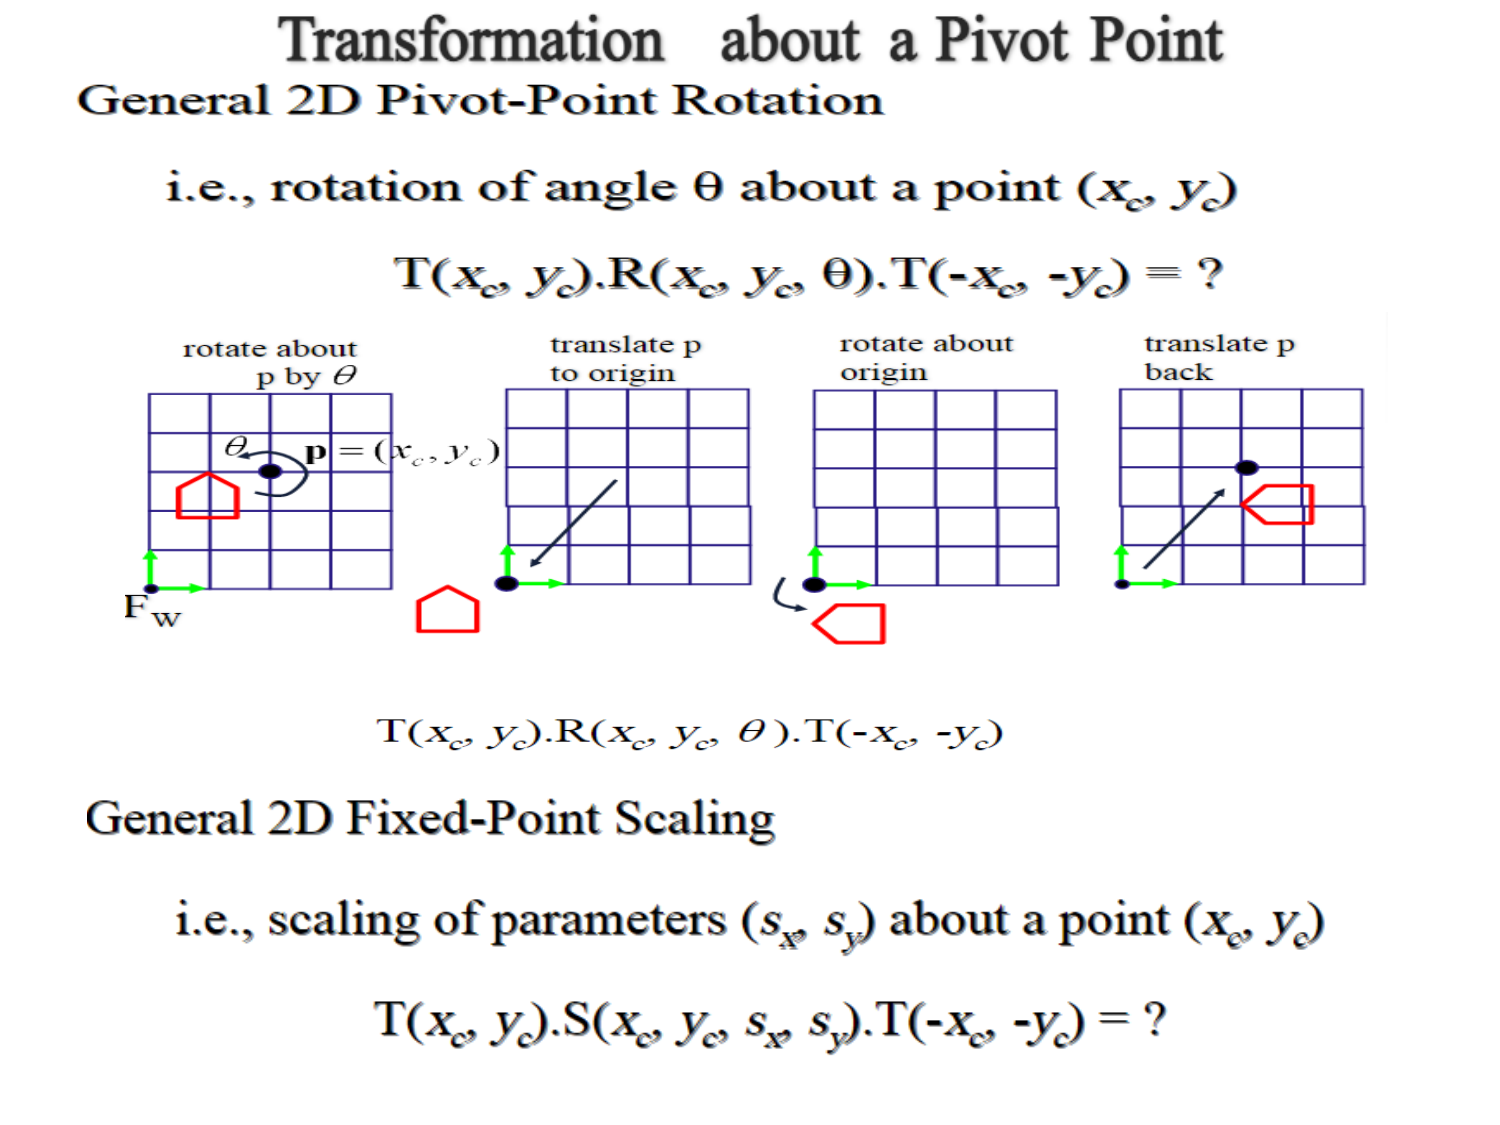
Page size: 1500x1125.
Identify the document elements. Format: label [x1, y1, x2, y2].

picture [274, 0, 1238, 68]
picture [87, 774, 1363, 1085]
picture [62, 74, 1388, 763]
